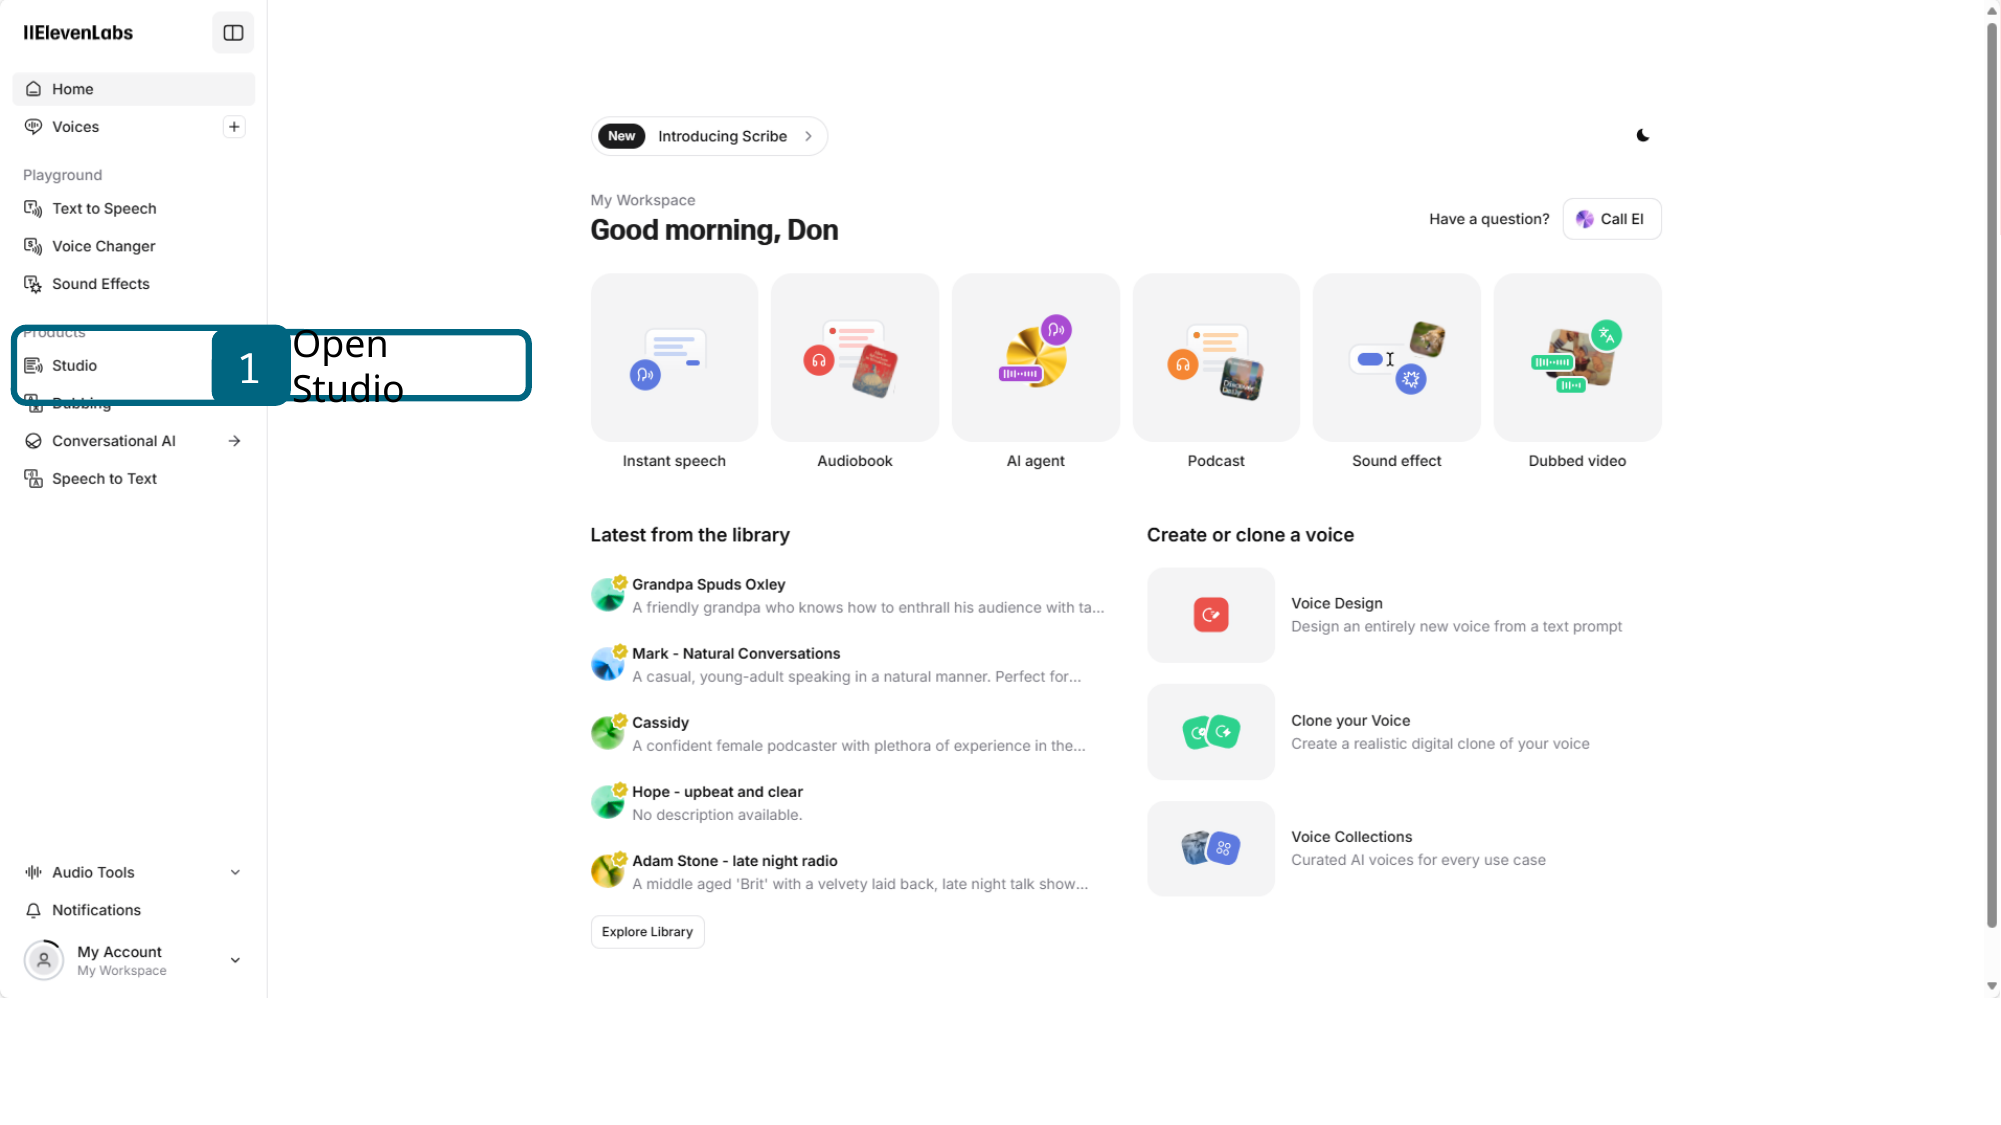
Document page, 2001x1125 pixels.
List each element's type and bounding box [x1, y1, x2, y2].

picture [0, 0, 2000, 998]
text_box [13, 327, 288, 405]
